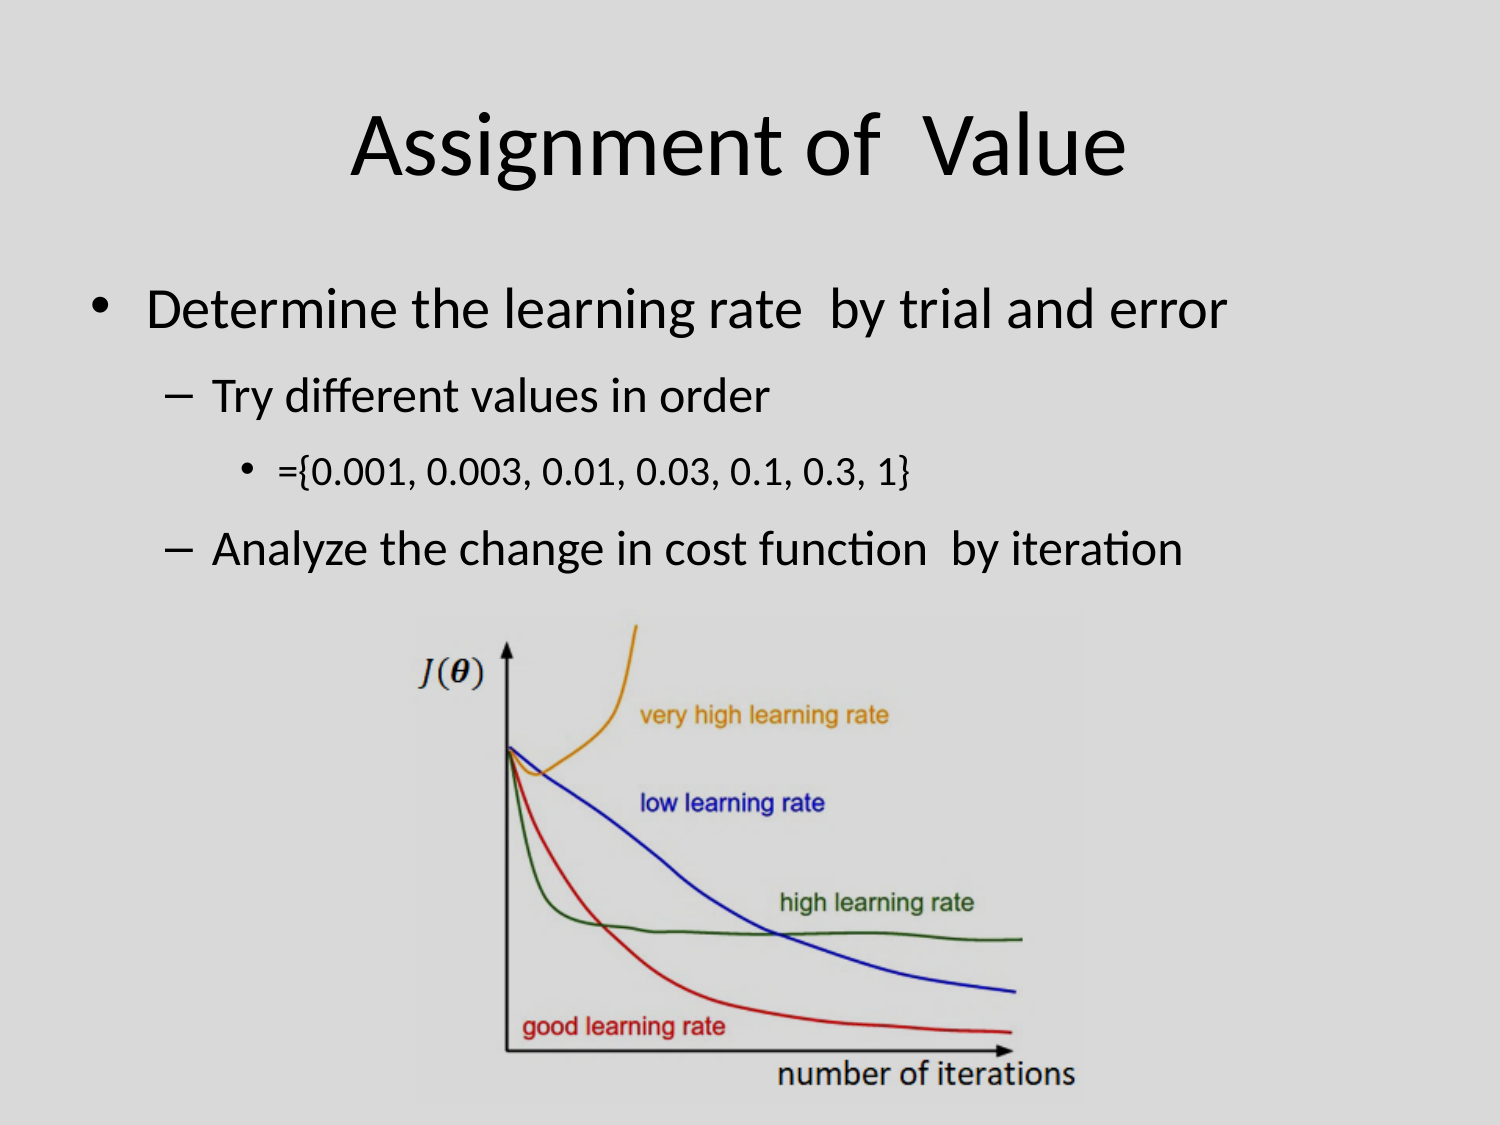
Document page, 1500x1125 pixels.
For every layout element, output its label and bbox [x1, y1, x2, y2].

picture [409, 609, 1084, 1104]
